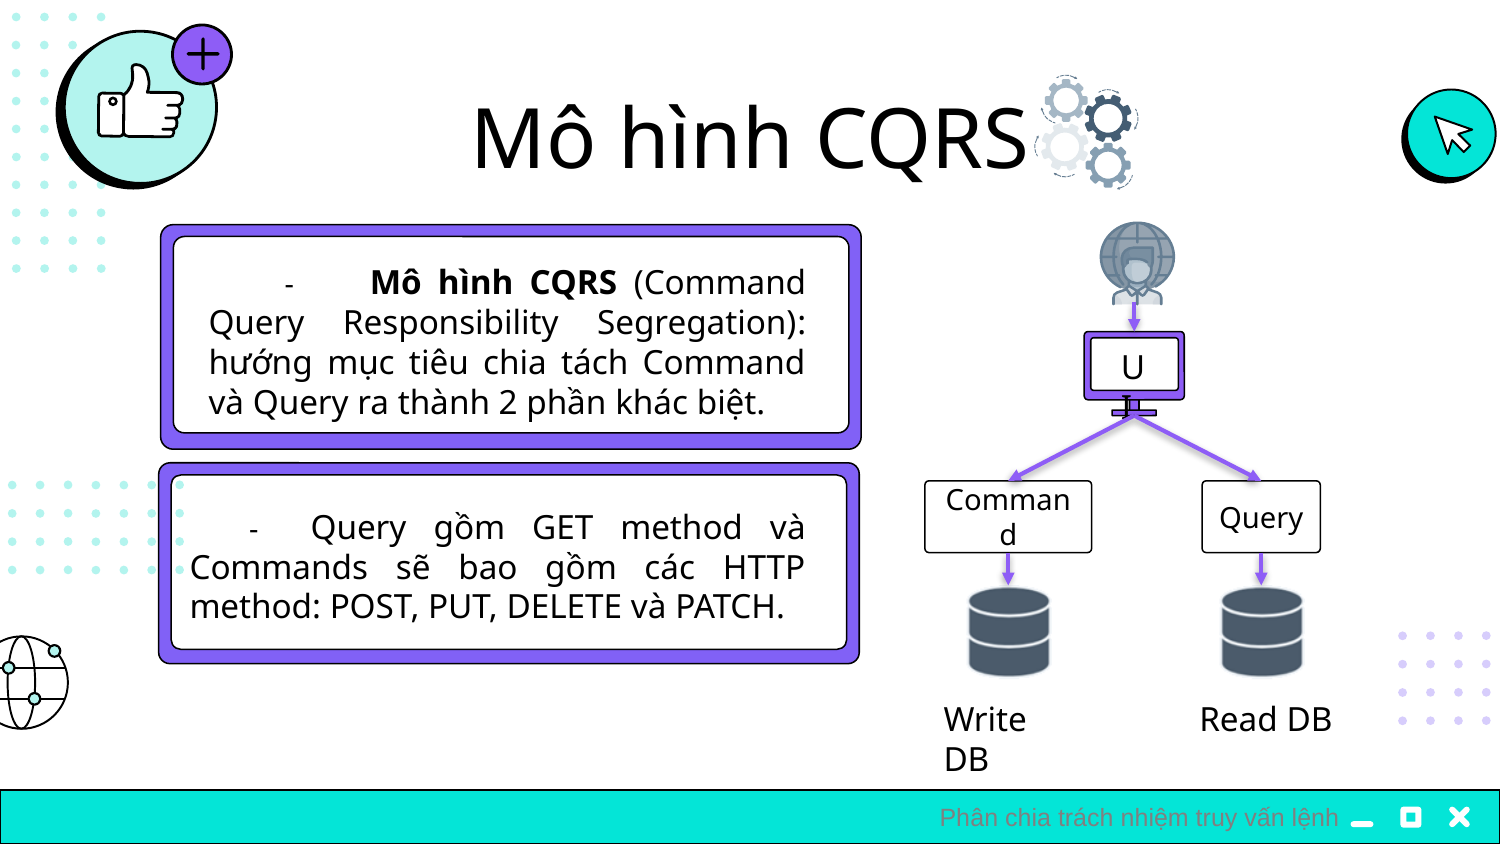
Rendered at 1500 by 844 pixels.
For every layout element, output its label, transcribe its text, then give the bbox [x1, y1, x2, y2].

text_box [171, 474, 847, 650]
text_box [1093, 221, 1176, 306]
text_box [0, 23, 234, 575]
title Mô hình CQRS [238, 70, 1382, 179]
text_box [1133, 415, 1262, 481]
text_box Command [924, 480, 1092, 553]
text_box [238, 236, 849, 433]
text_box [238, 224, 862, 450]
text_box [1083, 331, 1185, 413]
text_box Phân chia trách nhiệm truy vấn lệnh [924, 794, 1500, 839]
picture [959, 585, 1058, 684]
text_box - Query gồm GET method và Commands sẽ bao gồm các HTTP method: POST, PUT, DELETE và PATCH. [145, 490, 822, 622]
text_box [1034, 74, 1139, 190]
text_box [158, 462, 860, 664]
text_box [1007, 415, 1131, 481]
picture [1212, 585, 1311, 684]
text_box Read DB [1184, 682, 1350, 736]
text_box Write DB [928, 682, 1094, 736]
text_box - Mô hình CQRS (Command Query Responsibility Segregation): hướng mục tiêu chia tách Command và Query ra thành 2 phần khác biệt. [238, 246, 822, 420]
text_box Query [1202, 480, 1321, 553]
